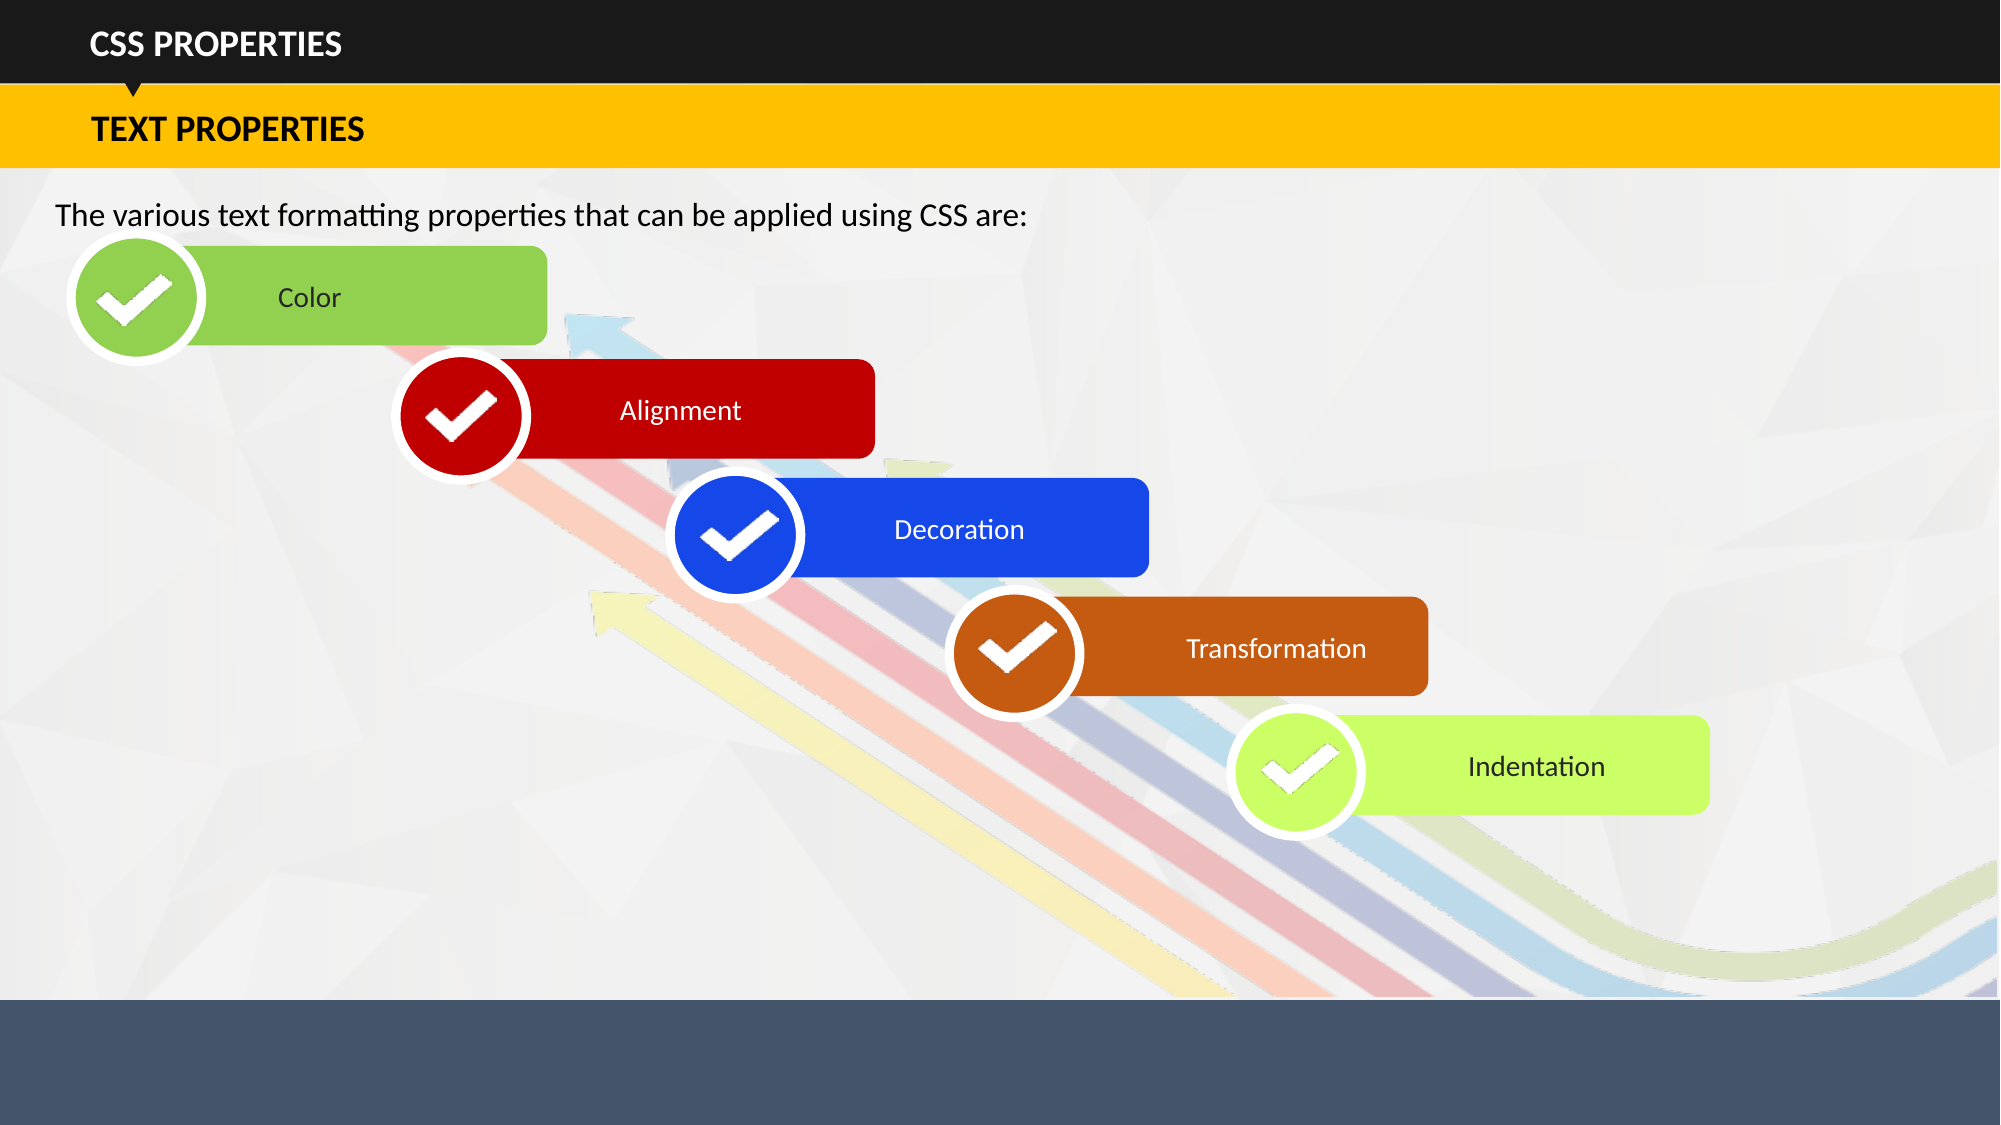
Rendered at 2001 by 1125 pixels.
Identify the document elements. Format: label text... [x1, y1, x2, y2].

text_box [117, 72, 149, 100]
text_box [70, 233, 548, 362]
picture [0, 169, 2000, 1000]
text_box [395, 352, 875, 481]
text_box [949, 589, 1429, 718]
text_box CSS PROPERTIES [0, 0, 2000, 84]
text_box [670, 471, 1150, 599]
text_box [1230, 708, 1710, 837]
text_box TEXT PROPERTIES [0, 84, 2000, 169]
text_box The various text formatting properties that can be applied using CSS are: [40, 185, 1117, 241]
